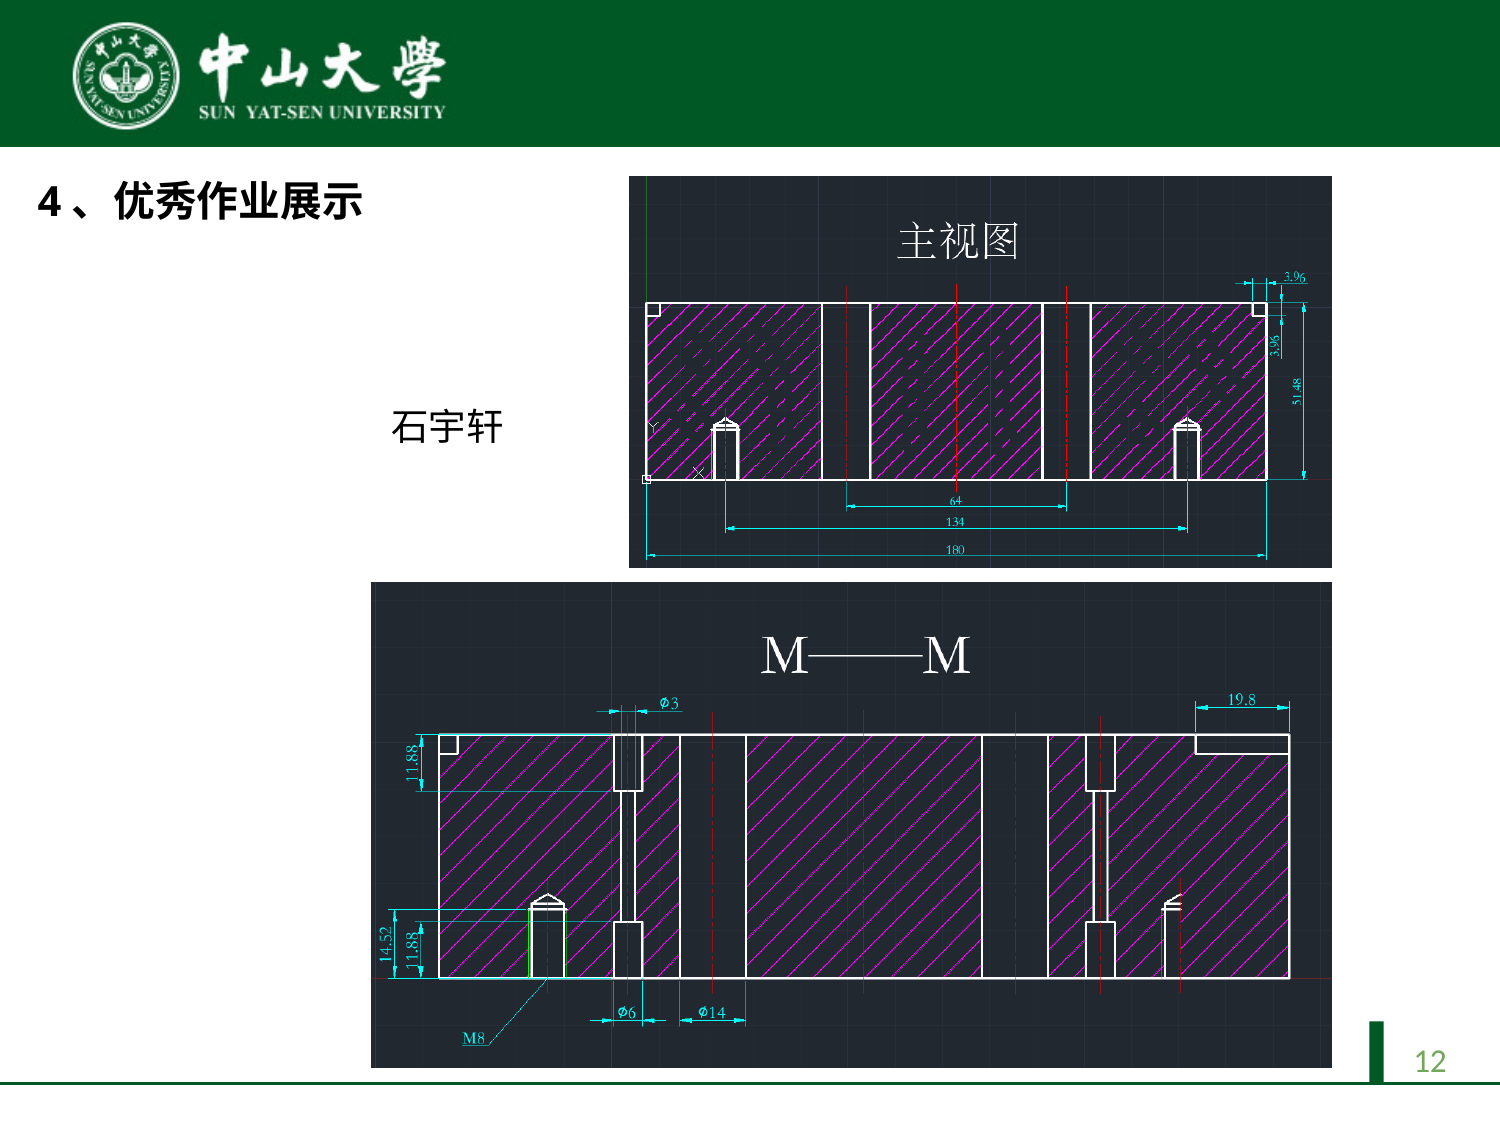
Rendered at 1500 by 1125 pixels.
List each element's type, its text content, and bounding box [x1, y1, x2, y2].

picture [45, 0, 465, 147]
text_box 石宇轩 [376, 395, 552, 456]
slide_number 12 [1124, 1084, 1462, 1090]
text_box [0, 0, 1500, 148]
text_box [1368, 1020, 1385, 1029]
slide_number 12 [1124, 1029, 1462, 1083]
text_box 4、优秀作业展示 [22, 167, 379, 233]
picture [371, 582, 1332, 1068]
picture [629, 176, 1332, 568]
